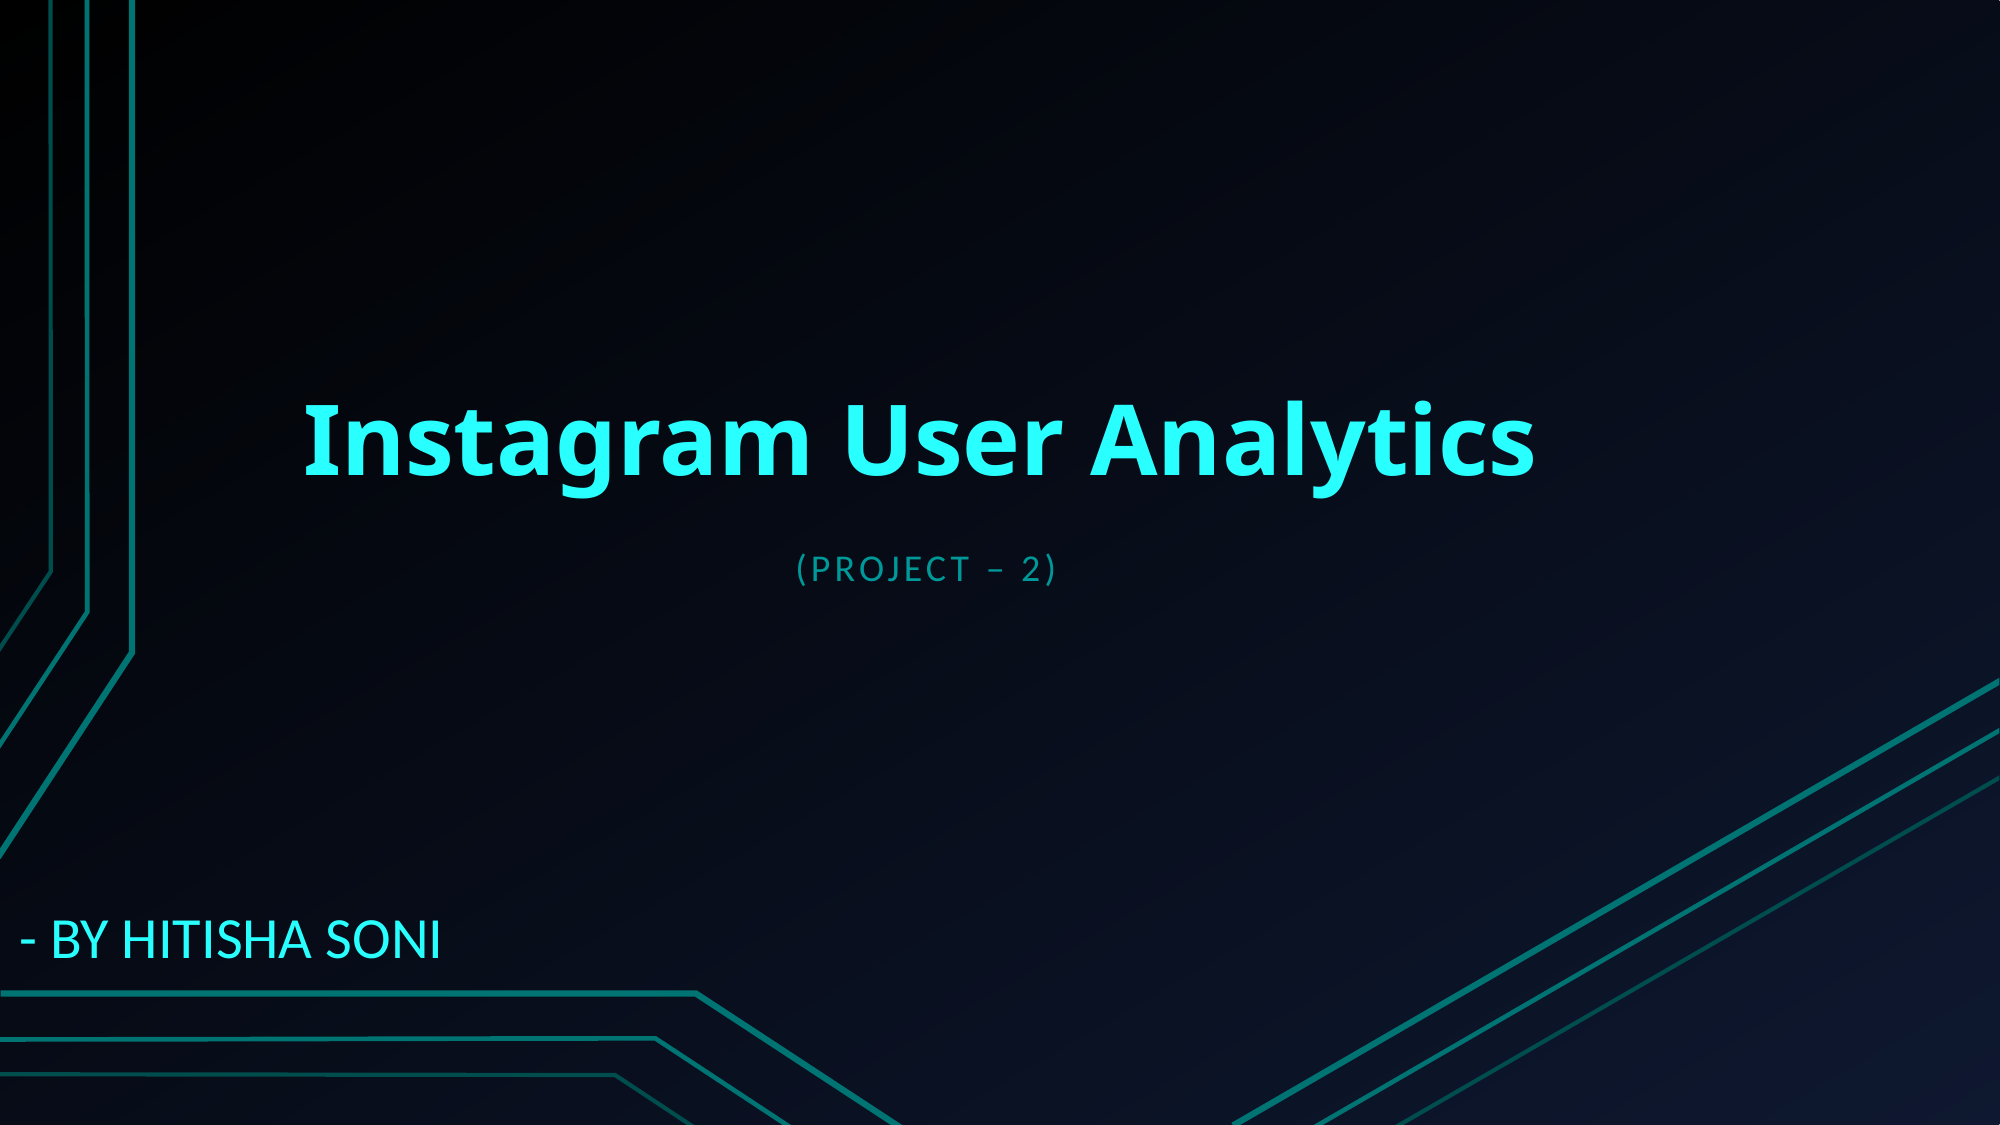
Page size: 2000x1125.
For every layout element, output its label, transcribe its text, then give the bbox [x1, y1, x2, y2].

subtitle (Project – 2) [775, 538, 2000, 706]
title Instagram User Analytics [283, 302, 1717, 507]
text_box - BY HITISHA SONI [4, 893, 678, 978]
